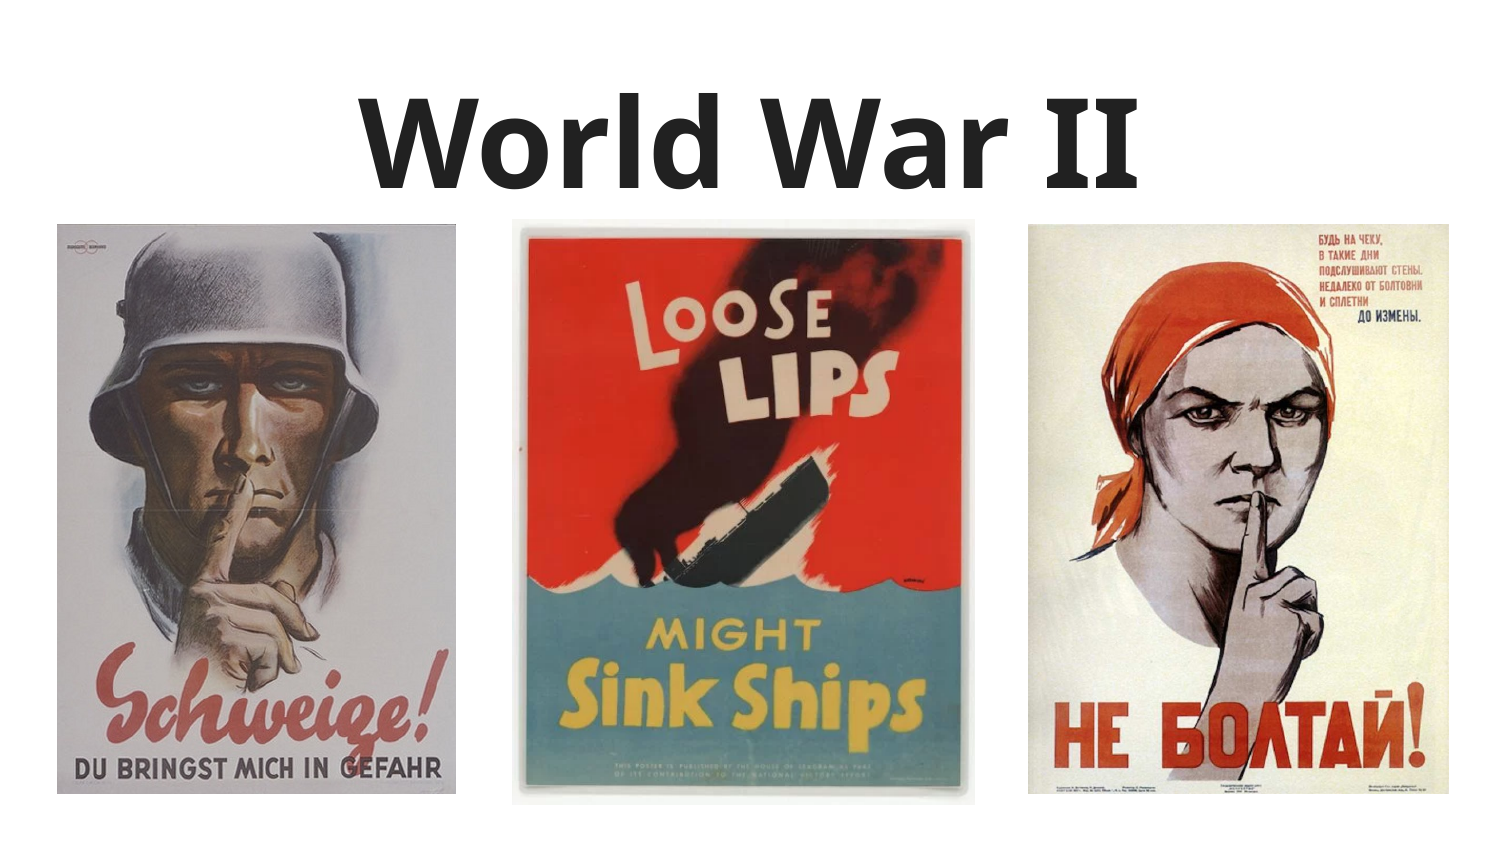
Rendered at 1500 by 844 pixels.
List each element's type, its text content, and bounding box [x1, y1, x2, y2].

picture [512, 219, 975, 805]
picture [57, 224, 457, 794]
picture [1028, 224, 1450, 794]
title World War II [51, 48, 1449, 225]
